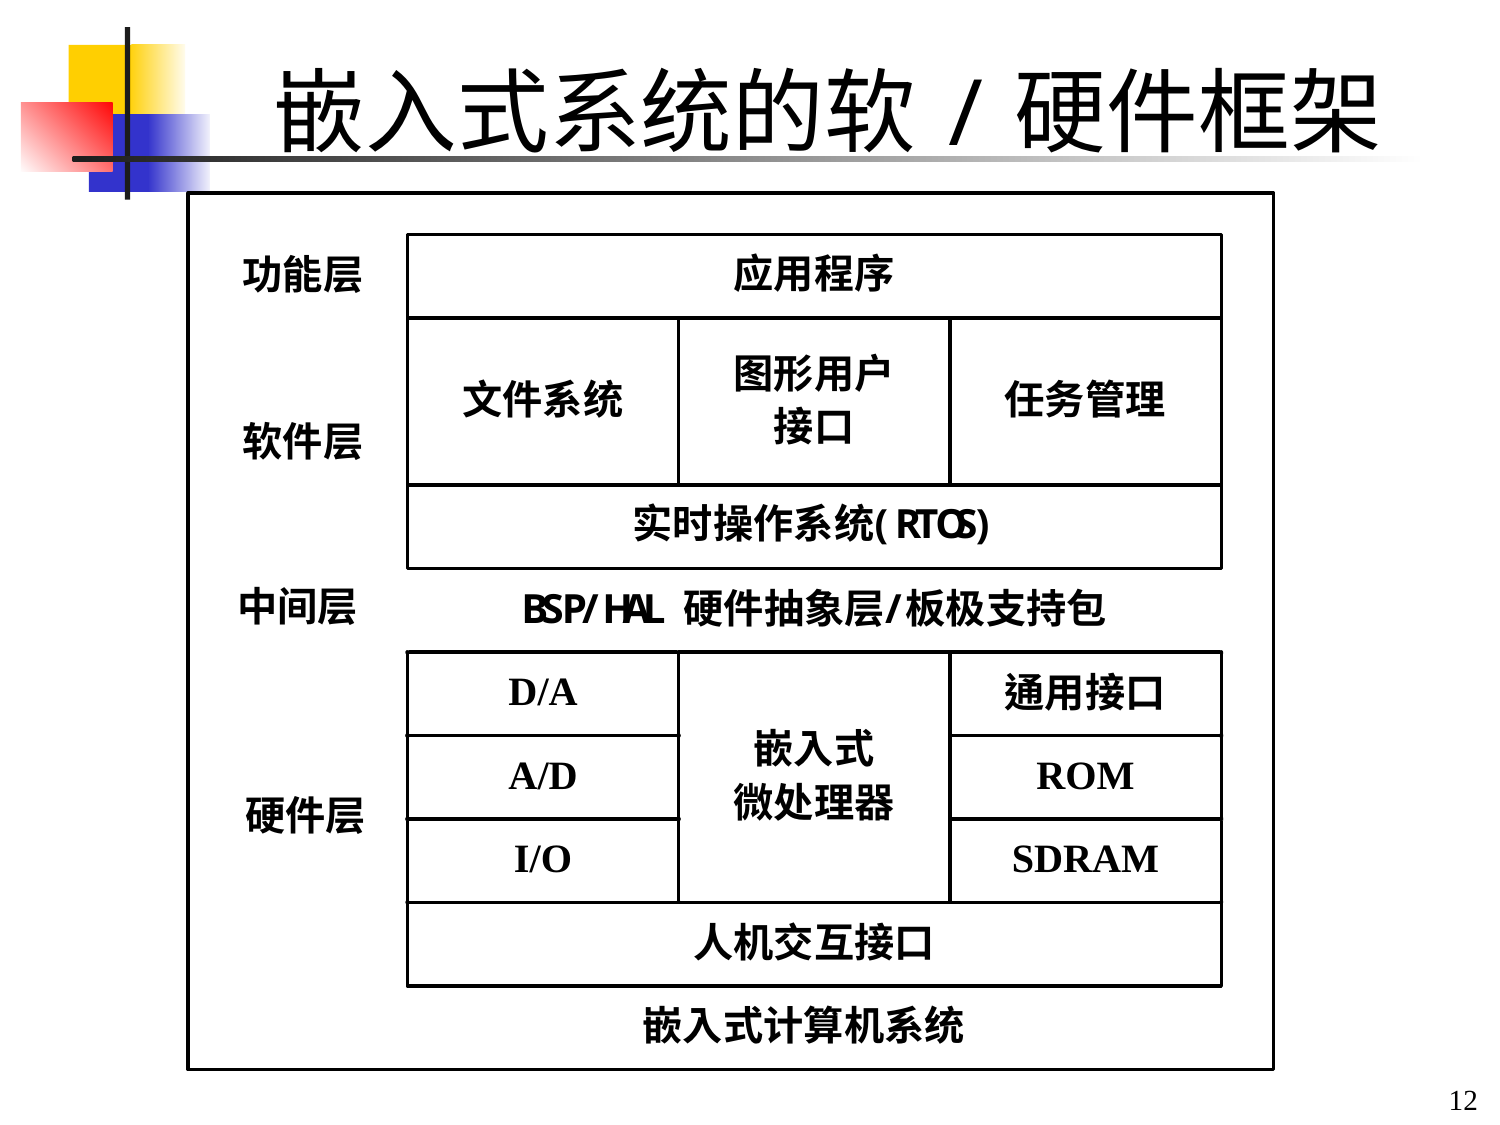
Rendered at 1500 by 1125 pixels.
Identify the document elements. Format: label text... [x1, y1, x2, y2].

title 嵌入式系统的软/硬件框架 [188, 16, 1468, 172]
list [158, 183, 1302, 1073]
